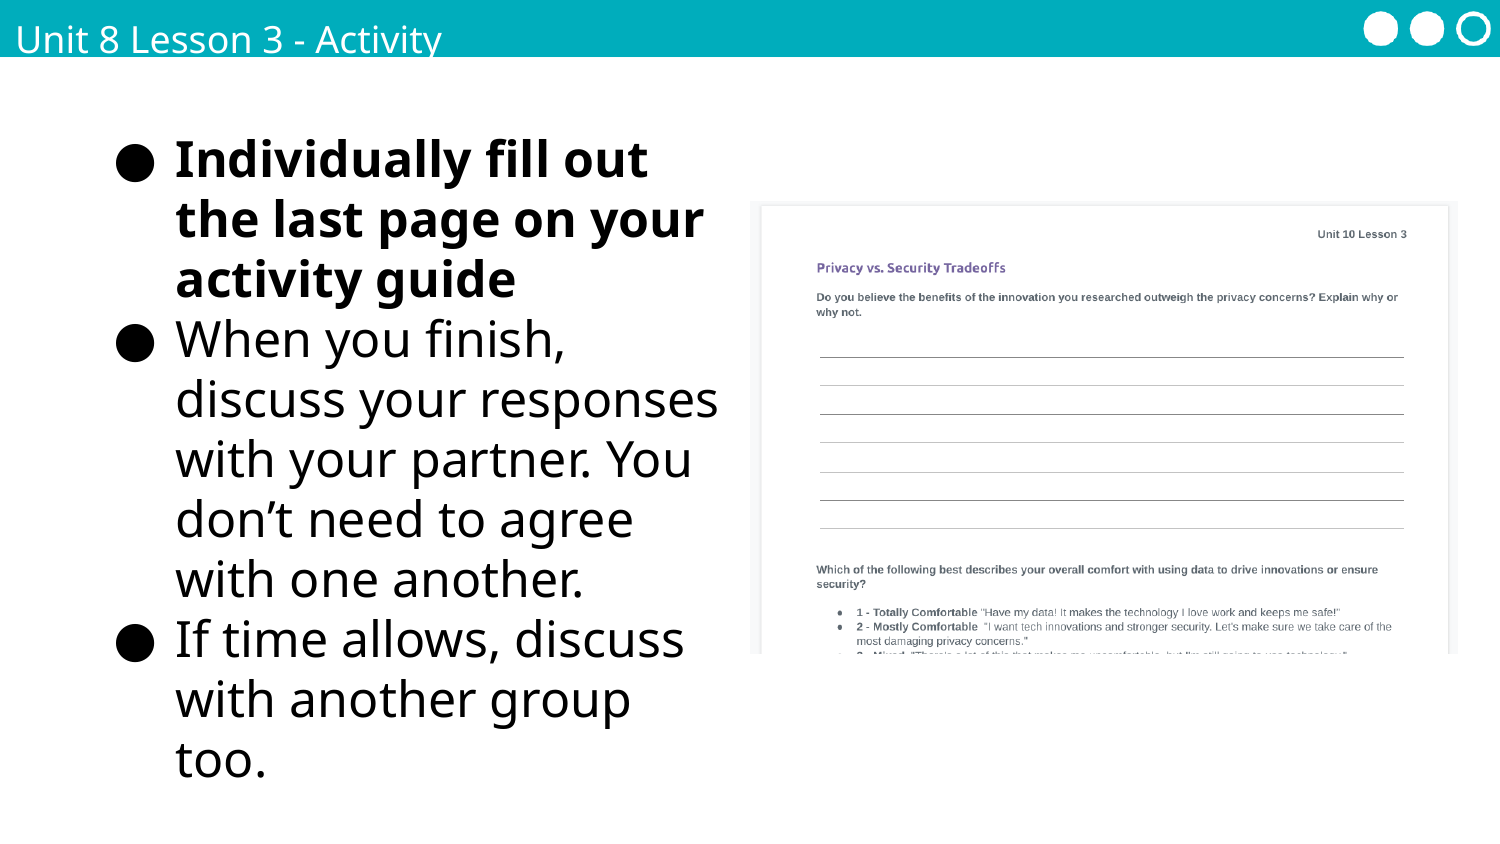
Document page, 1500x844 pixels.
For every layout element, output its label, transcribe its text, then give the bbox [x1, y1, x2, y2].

text_box Individually fill out the last page on your activity guide When you finish, discuss your responses with your partner. You don’t need to agree with one another. If time allows, discuss with another group too. [85, 112, 742, 806]
text_box Unit 8 Lesson 3 - Activity [0, 0, 750, 58]
picture [0, 0, 1500, 844]
